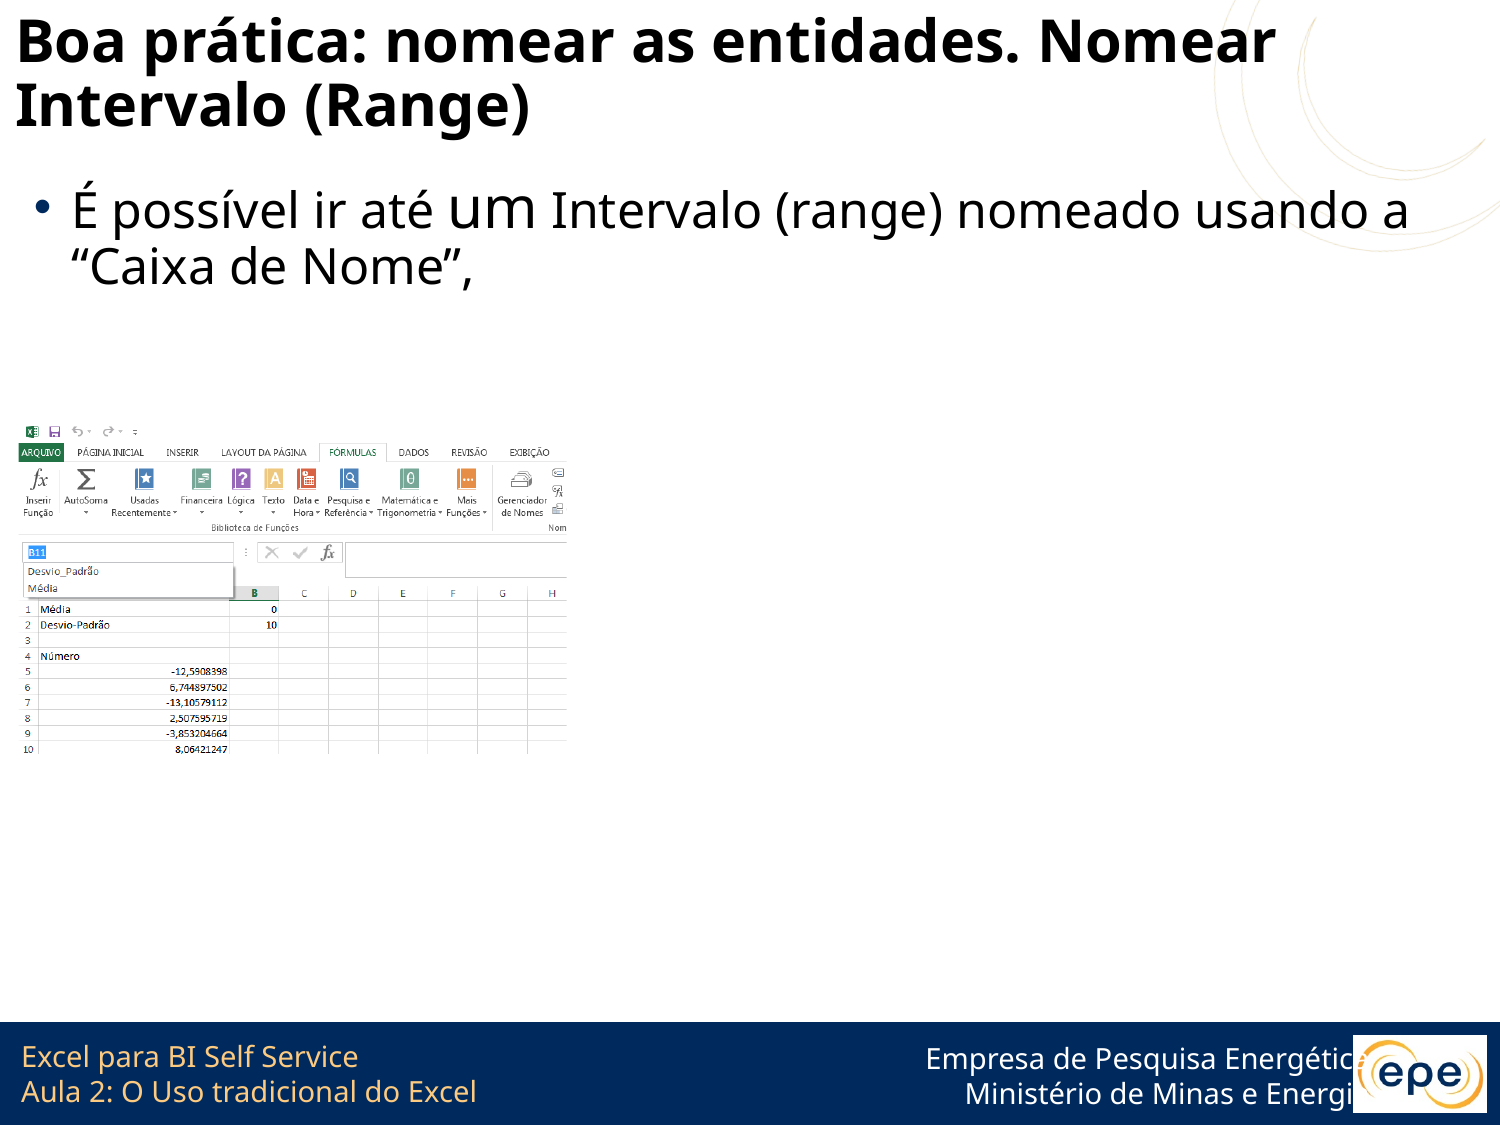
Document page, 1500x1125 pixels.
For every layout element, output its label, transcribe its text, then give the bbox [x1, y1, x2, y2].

picture [18, 423, 567, 754]
title Boa prática: nomear as entidades. Nomear Intervalo (Range) [0, 3, 1459, 148]
list É possível ir até um Intervalo (range) nomeado usando a “Caixa de Nome”, [18, 170, 1459, 1007]
picture [1353, 1035, 1487, 1113]
